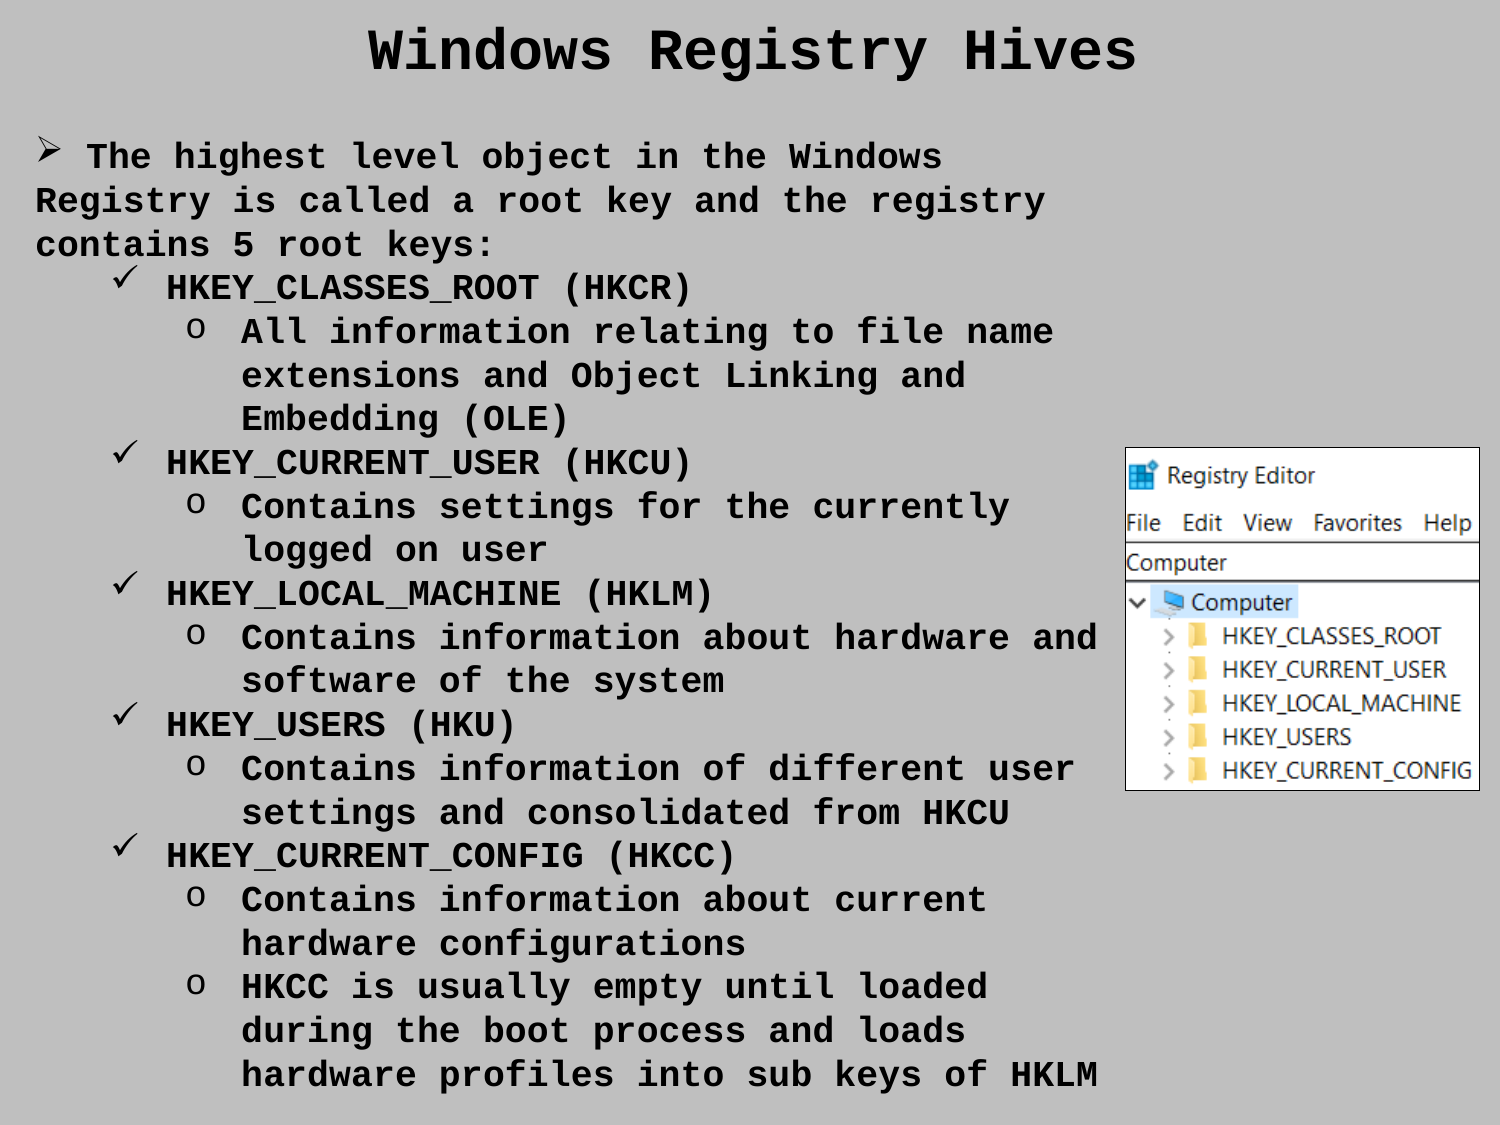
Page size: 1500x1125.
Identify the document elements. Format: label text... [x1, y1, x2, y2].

text_box The highest level object in the Windows Registry is called a root key and the registry contains 5 root keys: HKEY_CLASSES_ROOT (HKCR) All information relating to file name extensions and Object Linking and Embedding (OLE) HKEY_CURRENT_USER (HKCU) Contains settings for the currently logged on user HKEY_LOCAL_MACHINE (HKLM) Contains information about hardware and software of the system HKEY_USERS (HKU) Contains information of different user settings and consolidated from HKCU HKEY_CURRENT_CONFIG (HKCC) Contains information about current hardware configurations HKCC is usually empty until loaded during the boot process and loads hardware profiles into sub keys of HKLM [20, 124, 1125, 1086]
picture [1124, 447, 1480, 792]
text_box Windows Registry Hives [85, 14, 1421, 78]
